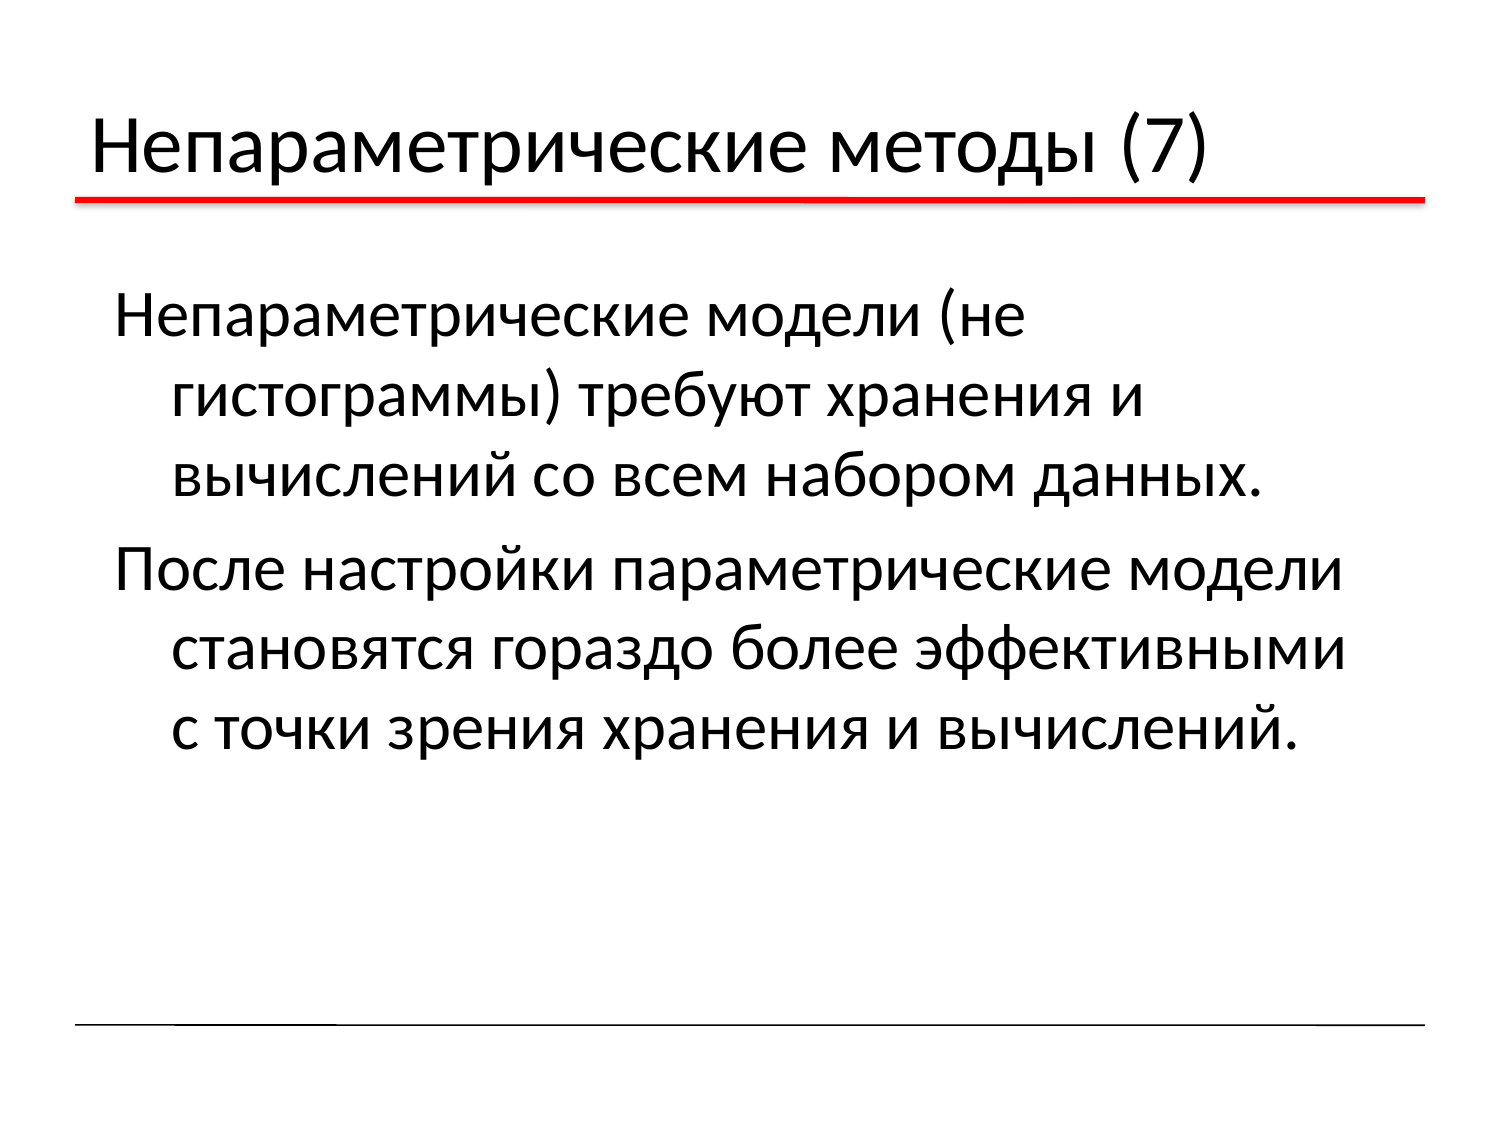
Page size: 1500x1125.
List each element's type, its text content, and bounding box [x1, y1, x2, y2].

list Непараметрические модели (не гистограммы) требуют хранения и вычислений со всем набором данных. После настройки параметрические модели становятся гораздо более эффективными с точки зрения хранения и вычислений. [99, 262, 1400, 1005]
title Непараметрические методы (7) [75, 45, 1425, 233]
